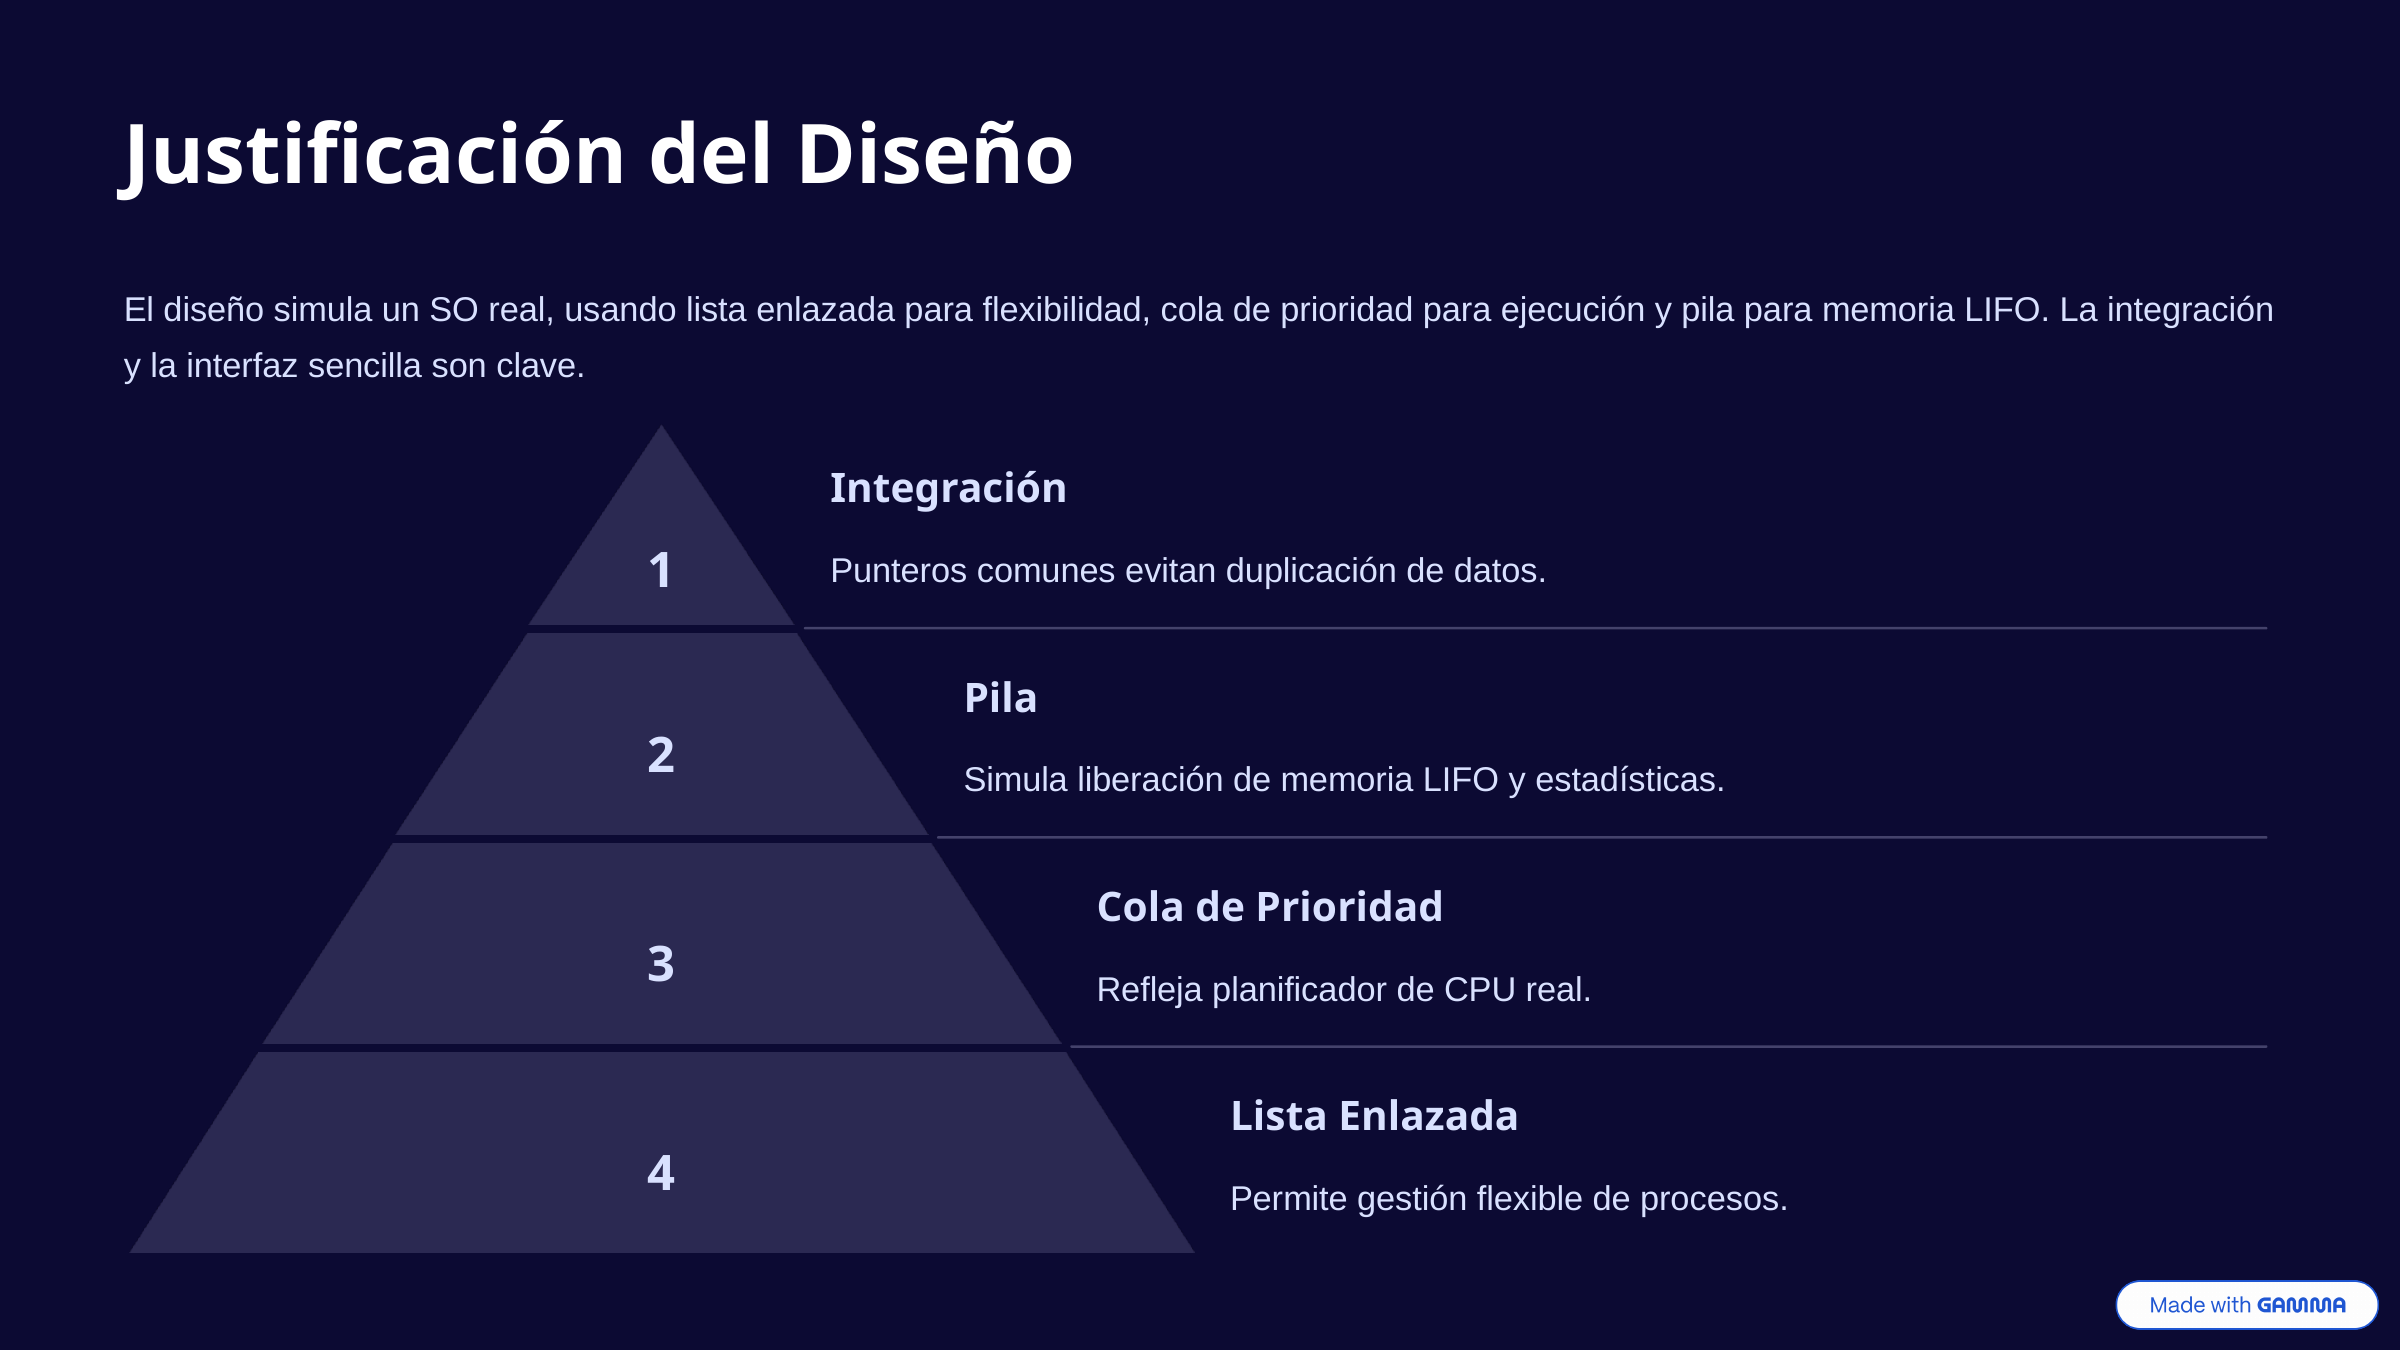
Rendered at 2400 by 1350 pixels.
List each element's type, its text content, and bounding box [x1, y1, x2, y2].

text_box Lista Enlazada [1229, 1087, 1646, 1140]
picture [528, 424, 795, 626]
text_box Pila [963, 669, 1380, 722]
text_box [803, 626, 2268, 630]
picture [262, 843, 1062, 1044]
picture [129, 1052, 1195, 1253]
text_box Cola de Prioridad [1096, 878, 1513, 931]
text_box Permite gestión flexible de procesos. [1229, 1160, 1808, 1218]
text_box Integración [830, 460, 1247, 512]
picture [395, 633, 929, 835]
text_box Simula liberación de memoria LIFO y estadísticas. [963, 742, 1751, 799]
text_box Refleja planificador de CPU real. [1096, 951, 1610, 1009]
picture [2106, 1271, 2389, 1339]
text_box Justificación del Diseño [123, 97, 1212, 202]
text_box Punteros comunes evitan duplicación de datos. [830, 533, 1571, 590]
text_box El diseño simula un SO real, usando lista enlazada para flexibilidad, cola de prioridad para ejecución y pila para memoria LIFO. La integración y la interfaz sencilla son clave. [123, 271, 2277, 385]
